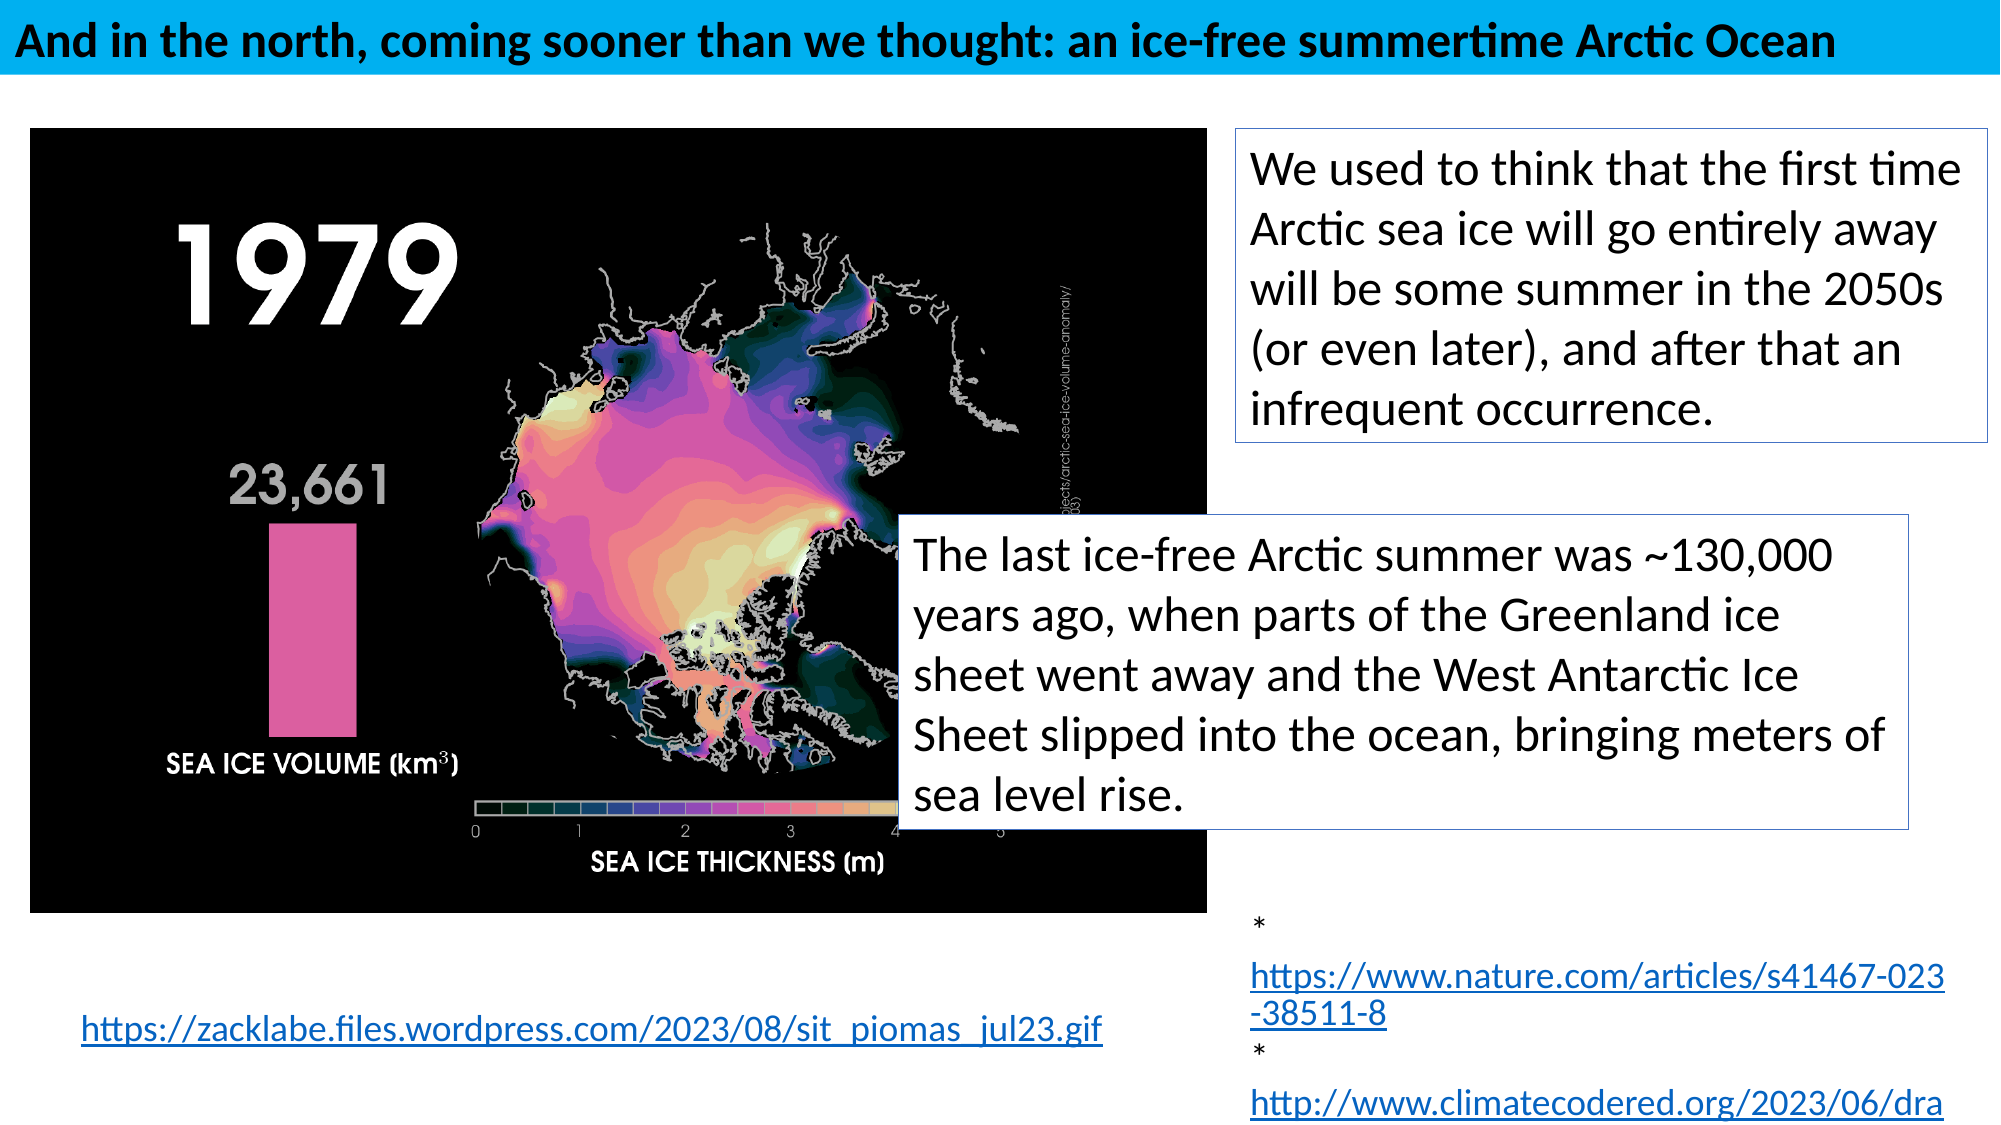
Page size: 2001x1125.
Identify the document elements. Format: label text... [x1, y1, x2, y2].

text_box *https://www.nature.com/articles/s41467-023-38511-8 *http://www.climatecodered.org/2023/06/dramatic-arctic-sea-ice-news-should-not.html [1235, 898, 1962, 1093]
picture [30, 128, 1208, 913]
text_box https://zacklabe.files.wordpress.com/2023/08/sit_piomas_jul23.gif [30, 996, 1153, 1057]
text_box We used to think that the first time Arctic sea ice will go entirely away will be some summer in the 2050s (or even later), and after that an infrequent occurrence. [1235, 128, 1988, 443]
text_box And in the north, coming sooner than we thought: an ice-free summertime Arctic Ocean [0, 0, 2000, 75]
text_box The last ice-free Arctic summer was ~130,000 years ago, when parts of the Greenland ice sheet went away and the West Antarctic Ice Sheet slipped into the ocean, bringing meters of sea level rise. [1208, 514, 1909, 830]
